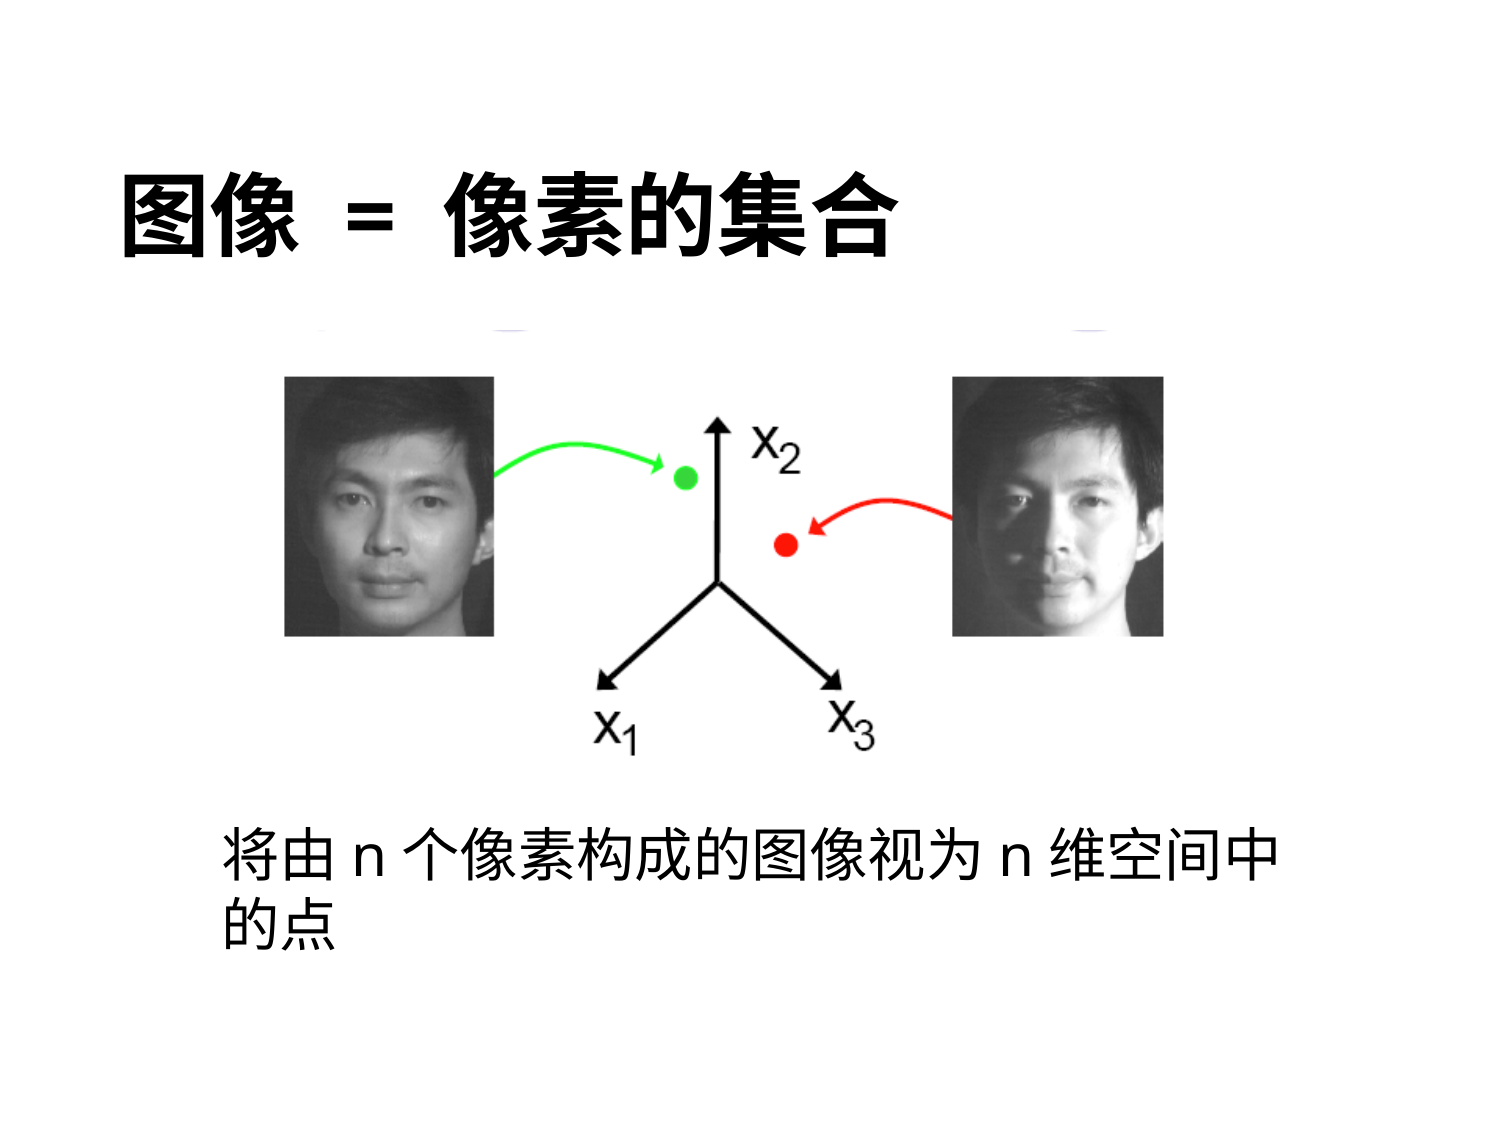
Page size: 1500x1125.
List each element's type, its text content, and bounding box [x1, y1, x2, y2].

picture [244, 330, 1256, 795]
text_box 将由n个像素构成的图像视为n维空间中的点 [206, 810, 1353, 1011]
title 图像 = 像素的集合 [103, 59, 1397, 278]
